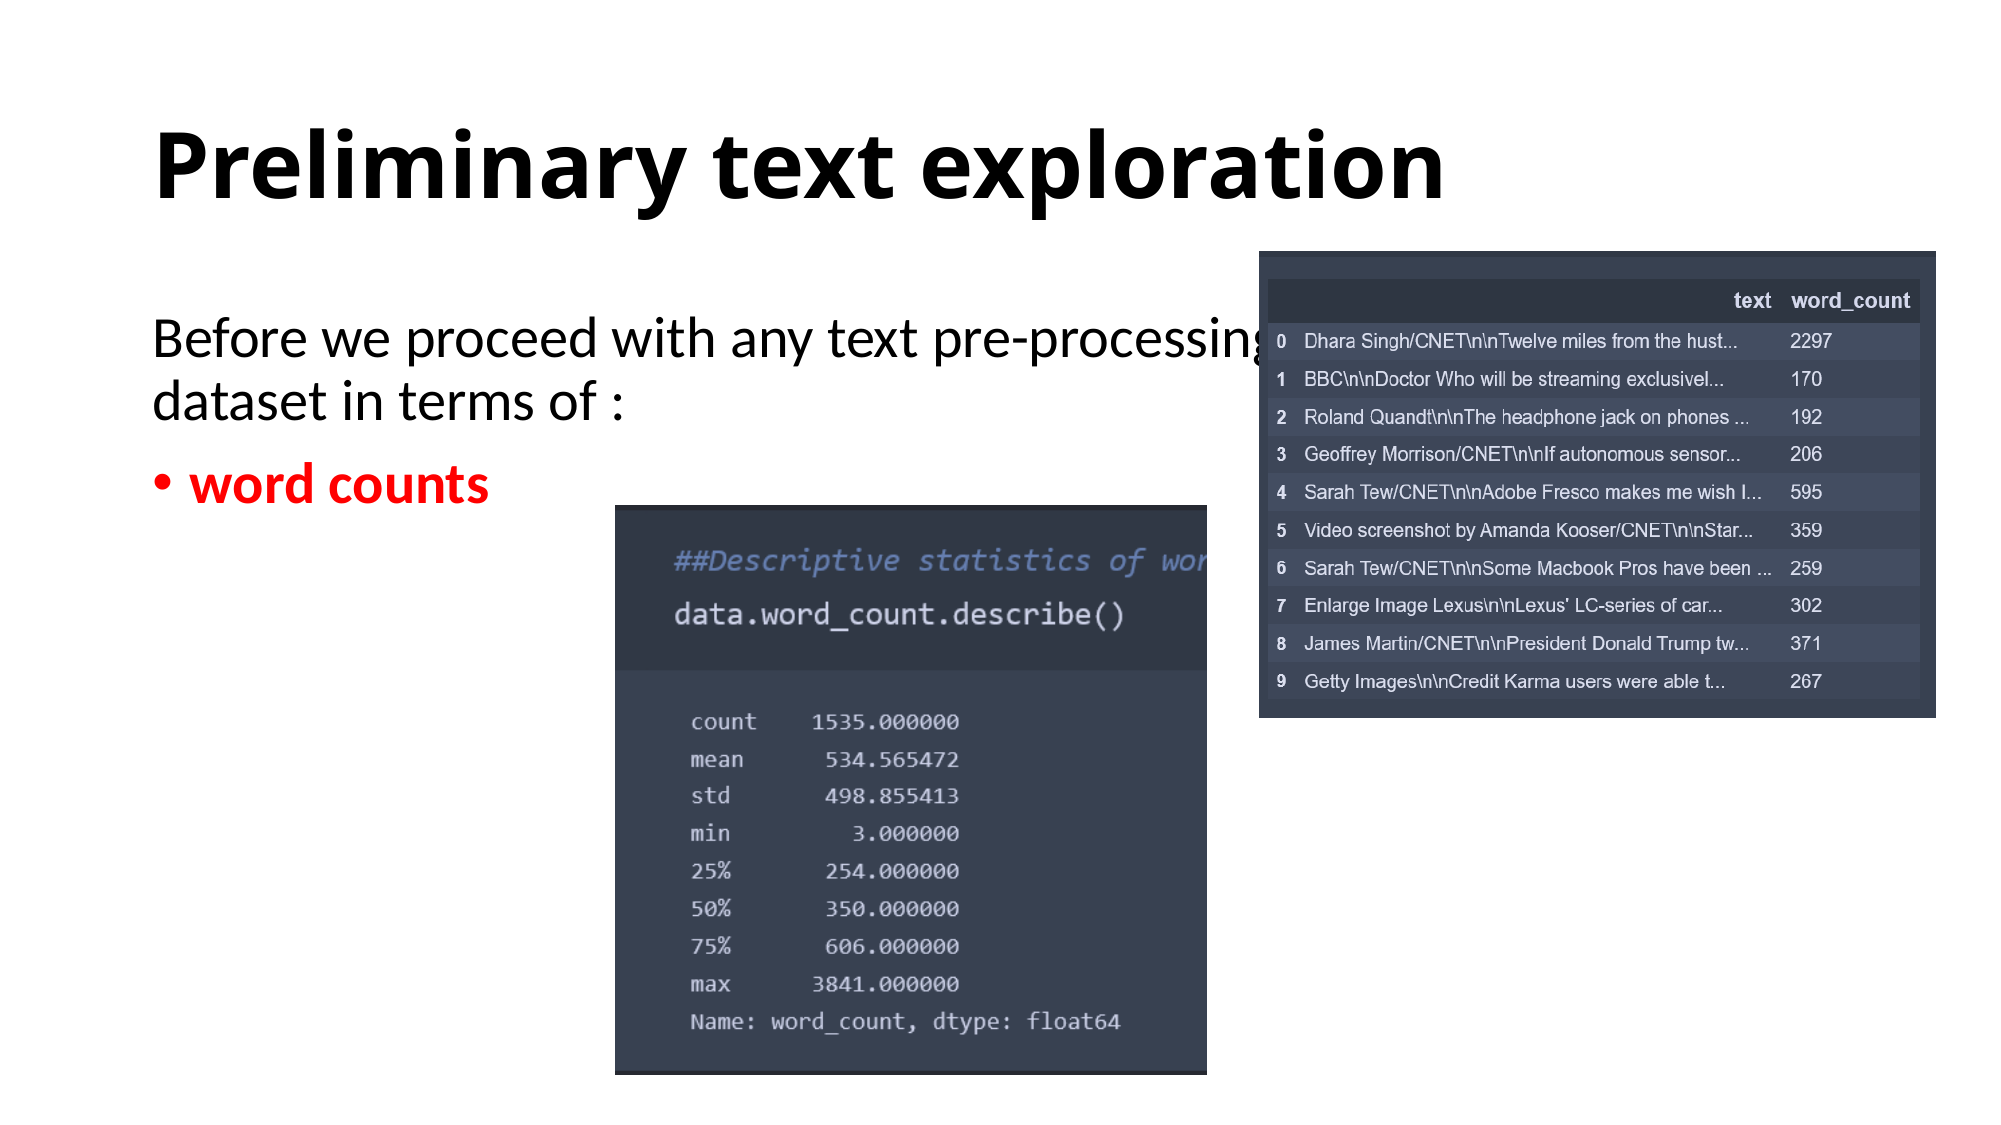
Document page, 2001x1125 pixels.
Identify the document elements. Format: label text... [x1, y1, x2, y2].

title Preliminary text exploration [137, 59, 1863, 278]
list Before we proceed with any text pre-processing, we quickly explore the dataset in terms of : word counts [137, 299, 1863, 1014]
picture [1259, 251, 1936, 718]
picture [614, 505, 1207, 1075]
